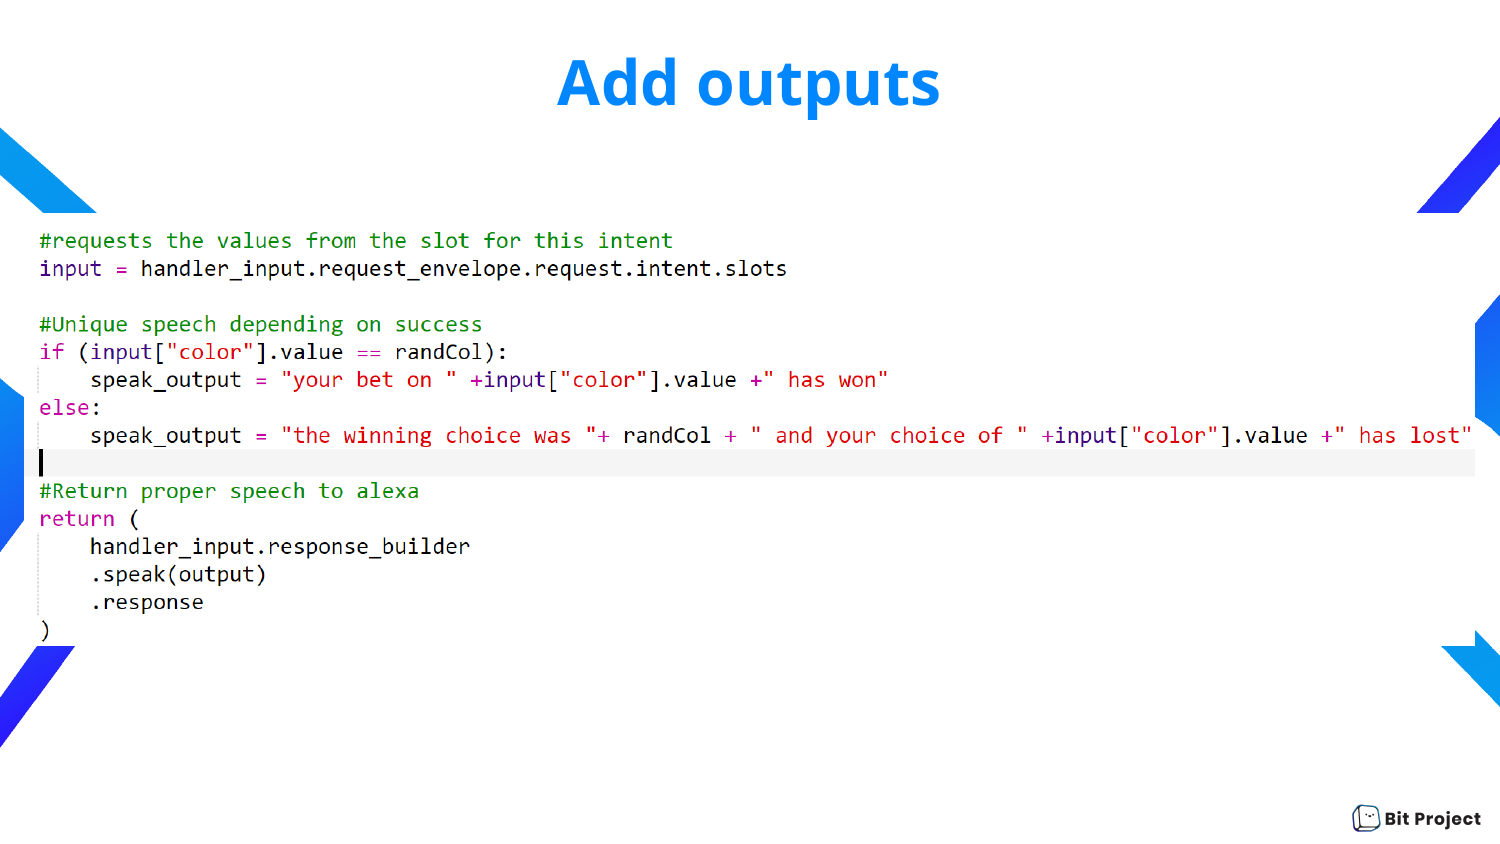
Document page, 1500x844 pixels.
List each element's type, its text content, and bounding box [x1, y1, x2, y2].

picture [1349, 803, 1484, 834]
picture [0, 56, 1500, 794]
title Add outputs [51, 27, 1449, 122]
